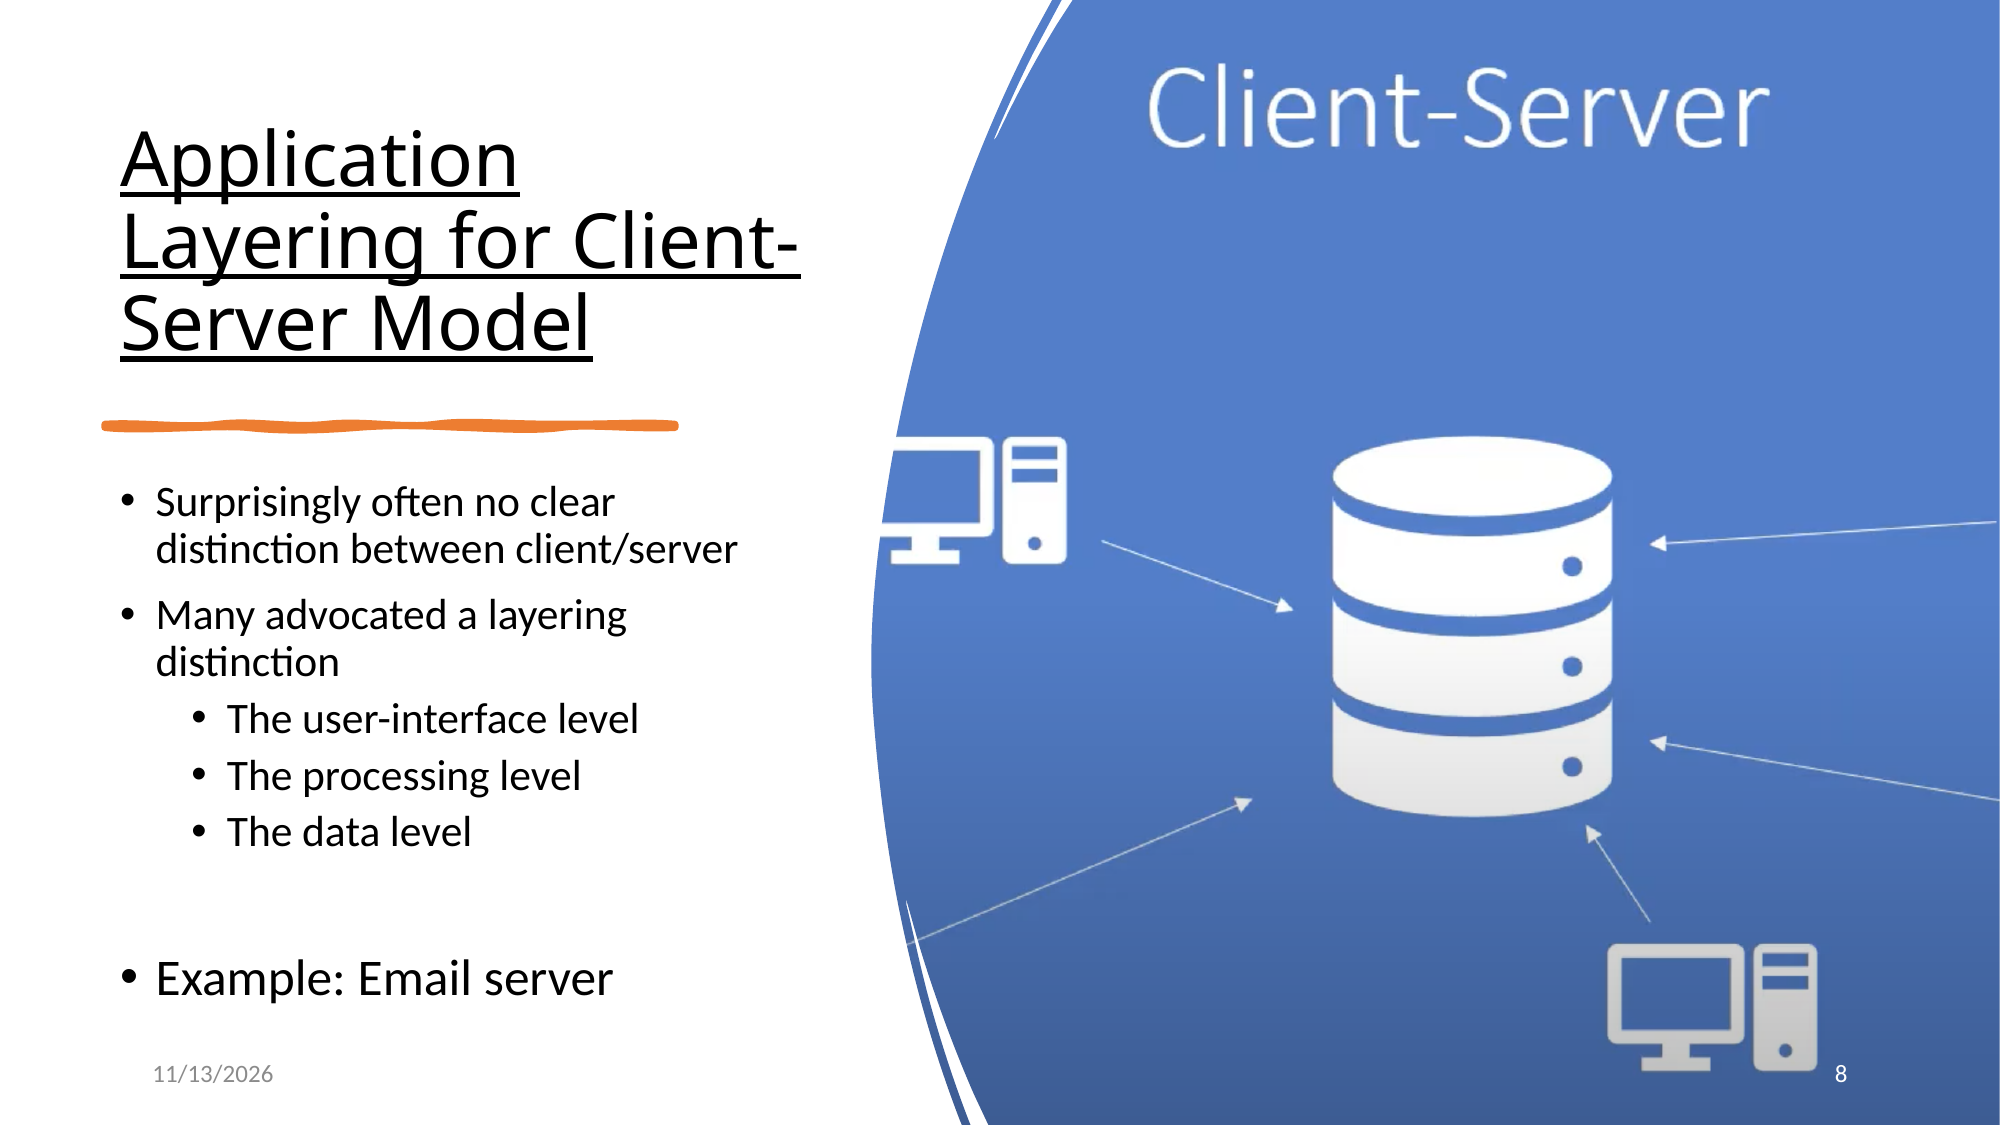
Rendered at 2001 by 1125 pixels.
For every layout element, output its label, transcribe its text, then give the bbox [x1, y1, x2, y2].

list Surprisingly often no clear distinction between client/server Many advocated a layering distinction The user-interface level The processing level The data level Example: Email server [105, 471, 802, 1016]
text_box [103, 421, 676, 431]
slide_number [137, 1042, 588, 1103]
picture [871, 0, 2000, 1125]
text_box [0, 0, 871, 1125]
title Application Layering for Client-Server Model [105, 53, 822, 375]
